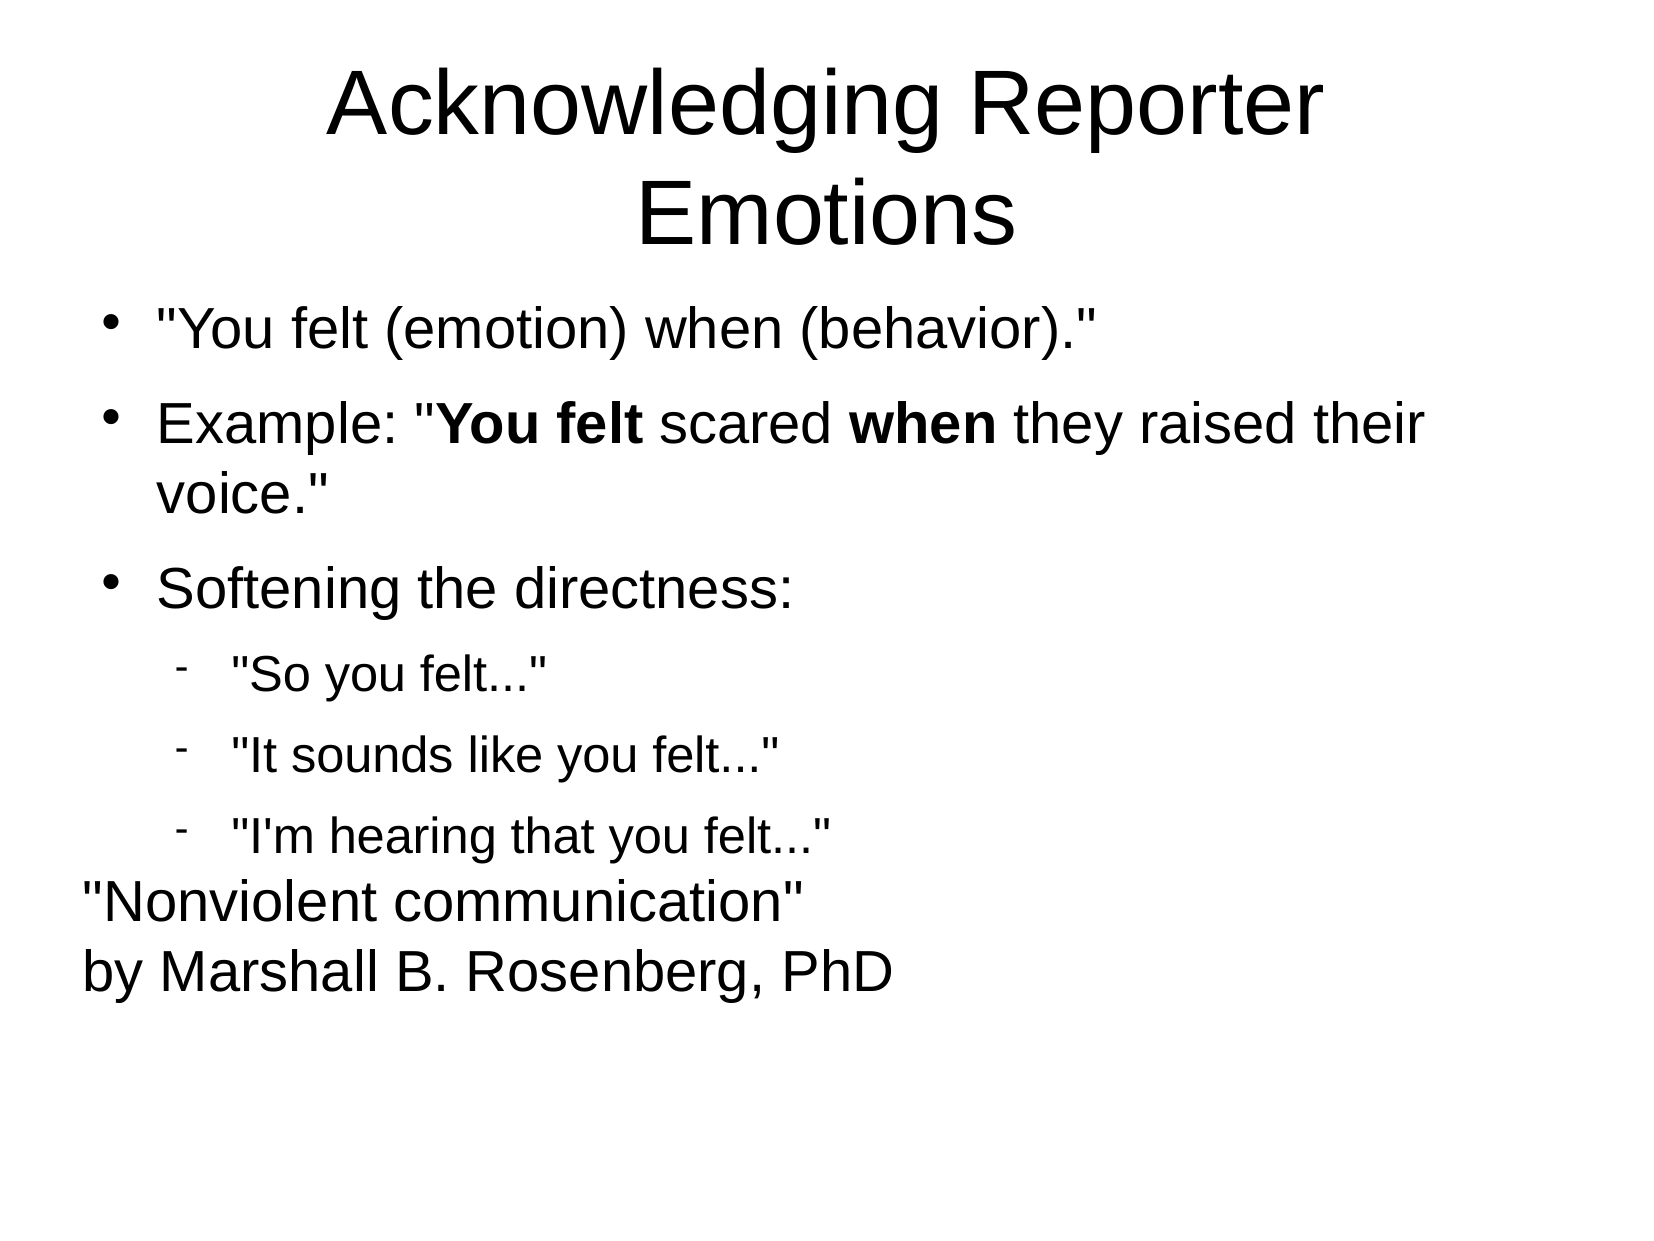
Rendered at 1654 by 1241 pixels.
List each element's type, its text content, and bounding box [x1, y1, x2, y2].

text_box "You felt (emotion) when (behavior)." Example: "You felt scared when they raised their voice." Softening the directness: "So you felt..." "It sounds like you felt..." "I'm hearing that you felt..." "Nonviolent communication" by Marshall B. Rosenberg, PhD [82, 290, 1571, 1010]
text_box Acknowledging Reporter Emotions [82, 43, 1571, 263]
